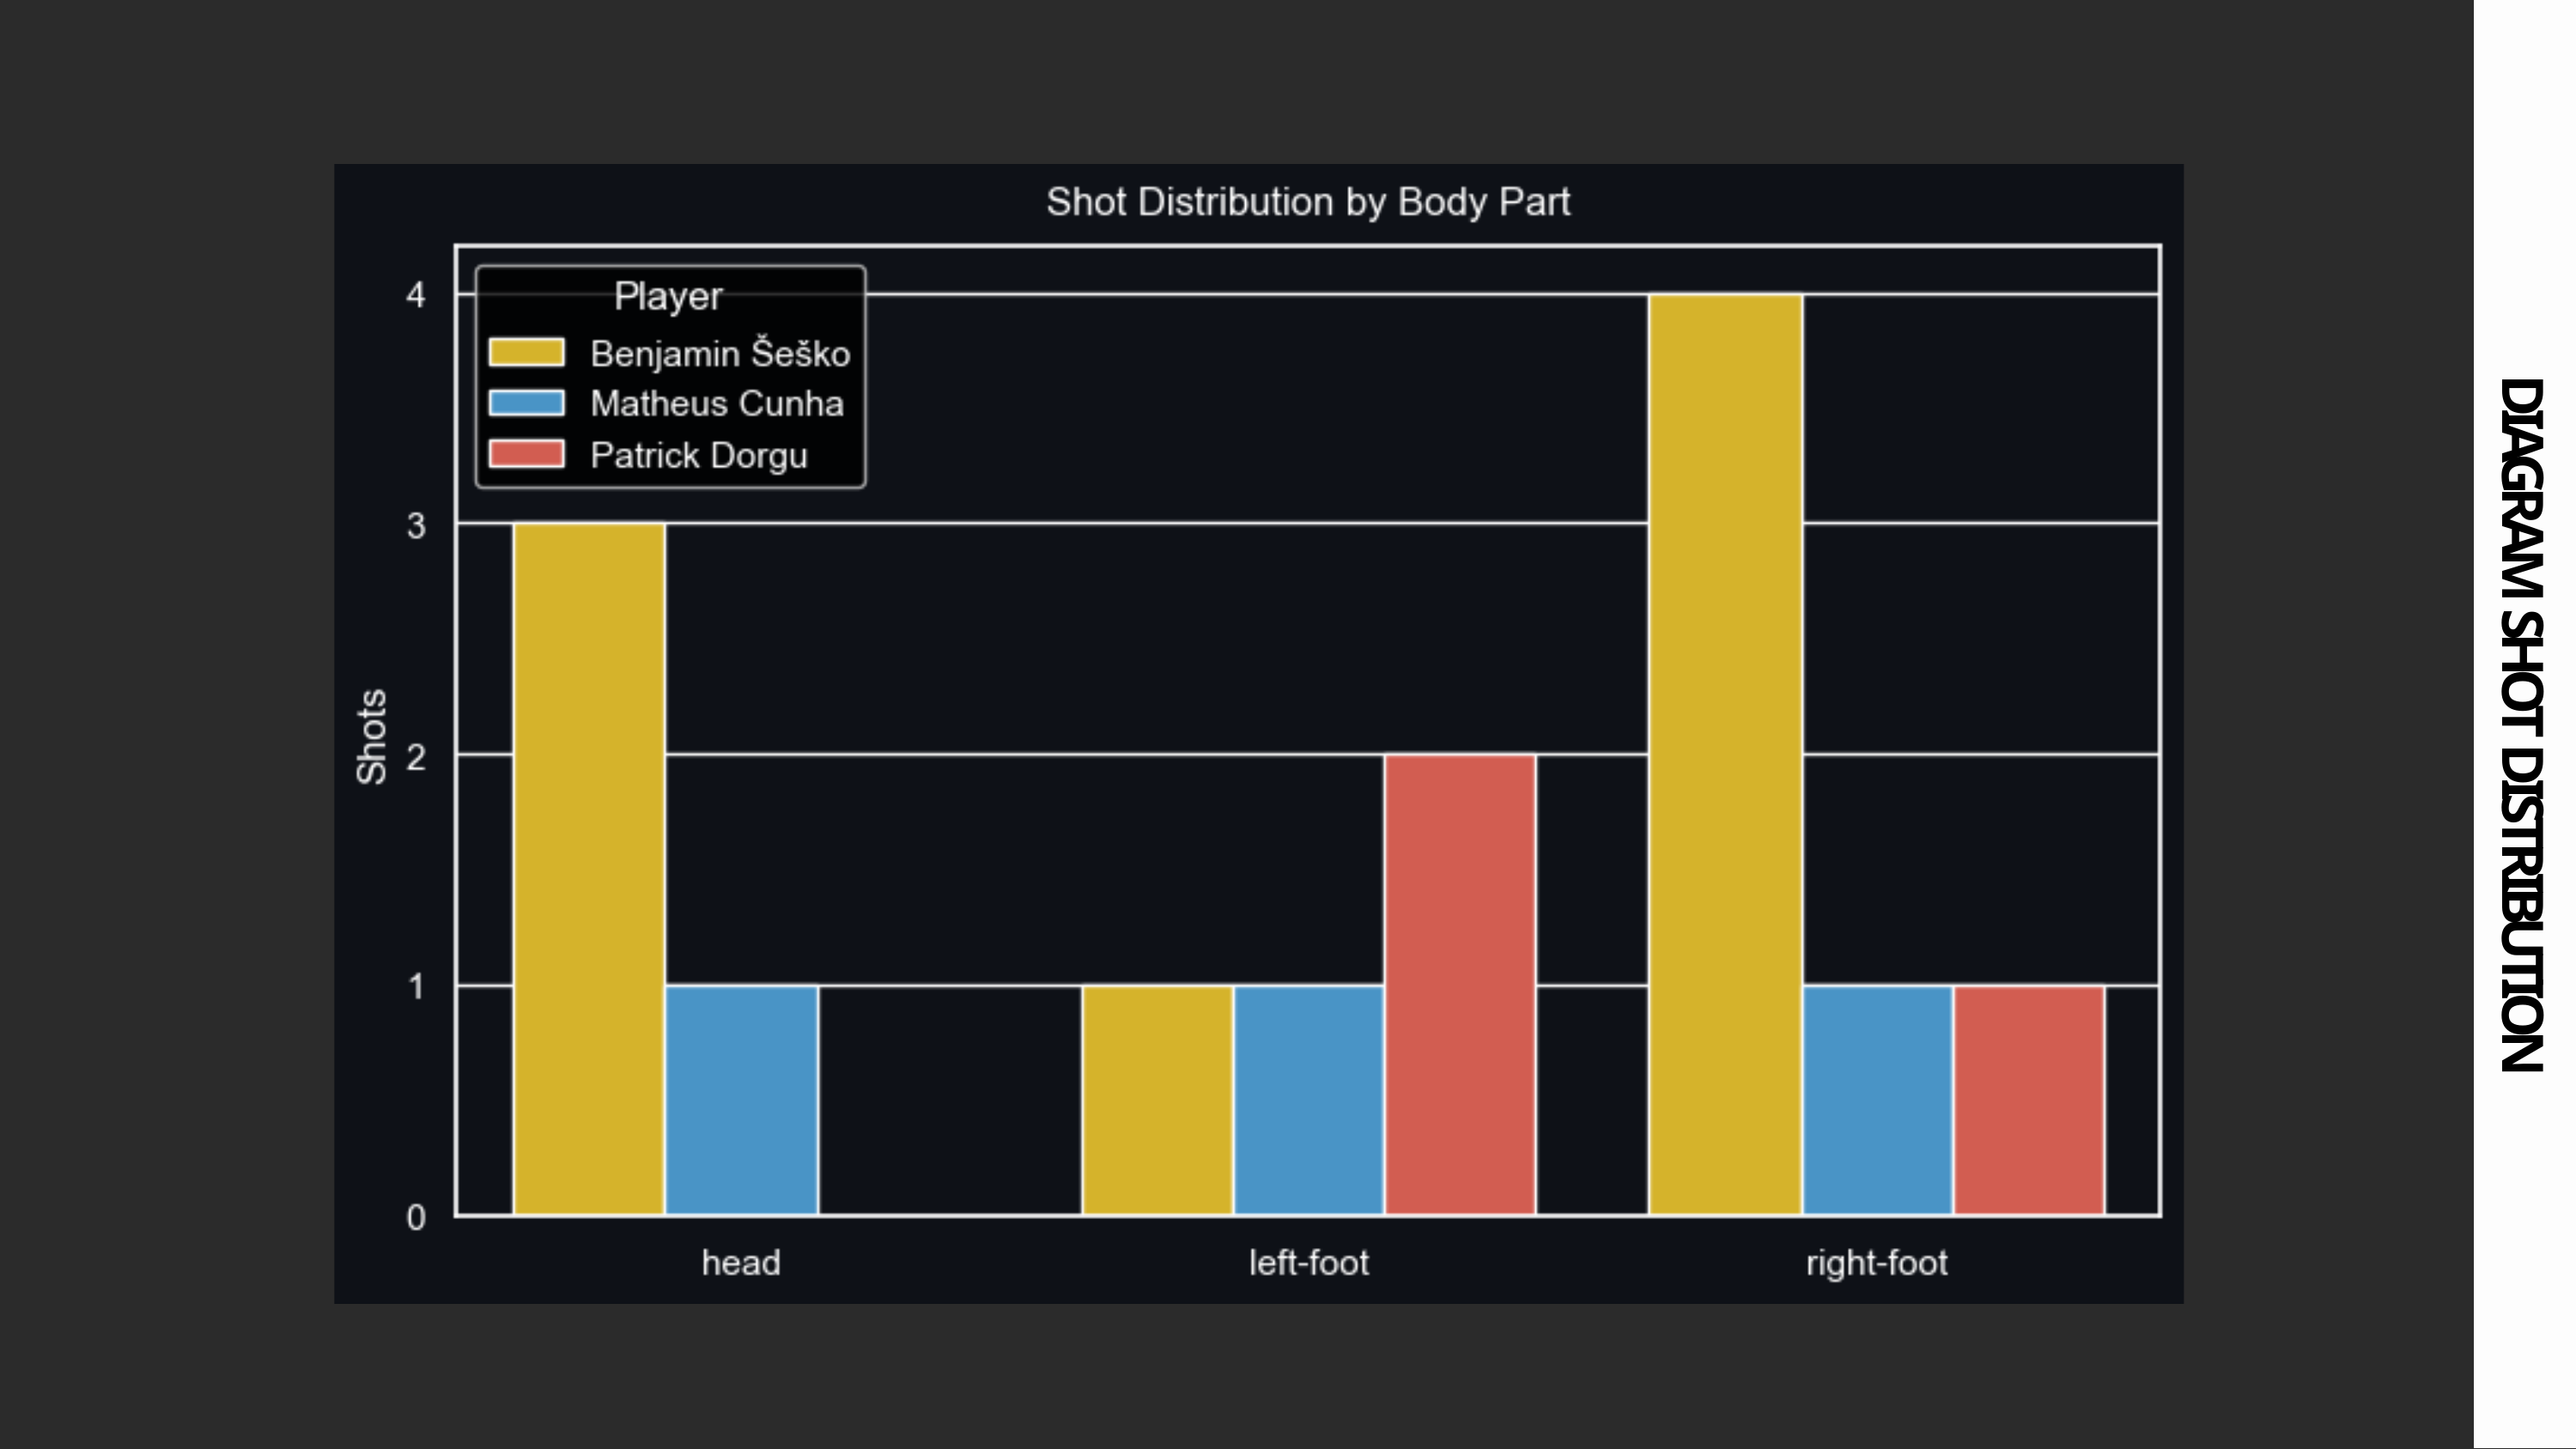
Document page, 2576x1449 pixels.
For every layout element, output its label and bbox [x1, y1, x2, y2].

text_box [334, 164, 2184, 1304]
text_box [2473, 0, 2576, 1449]
